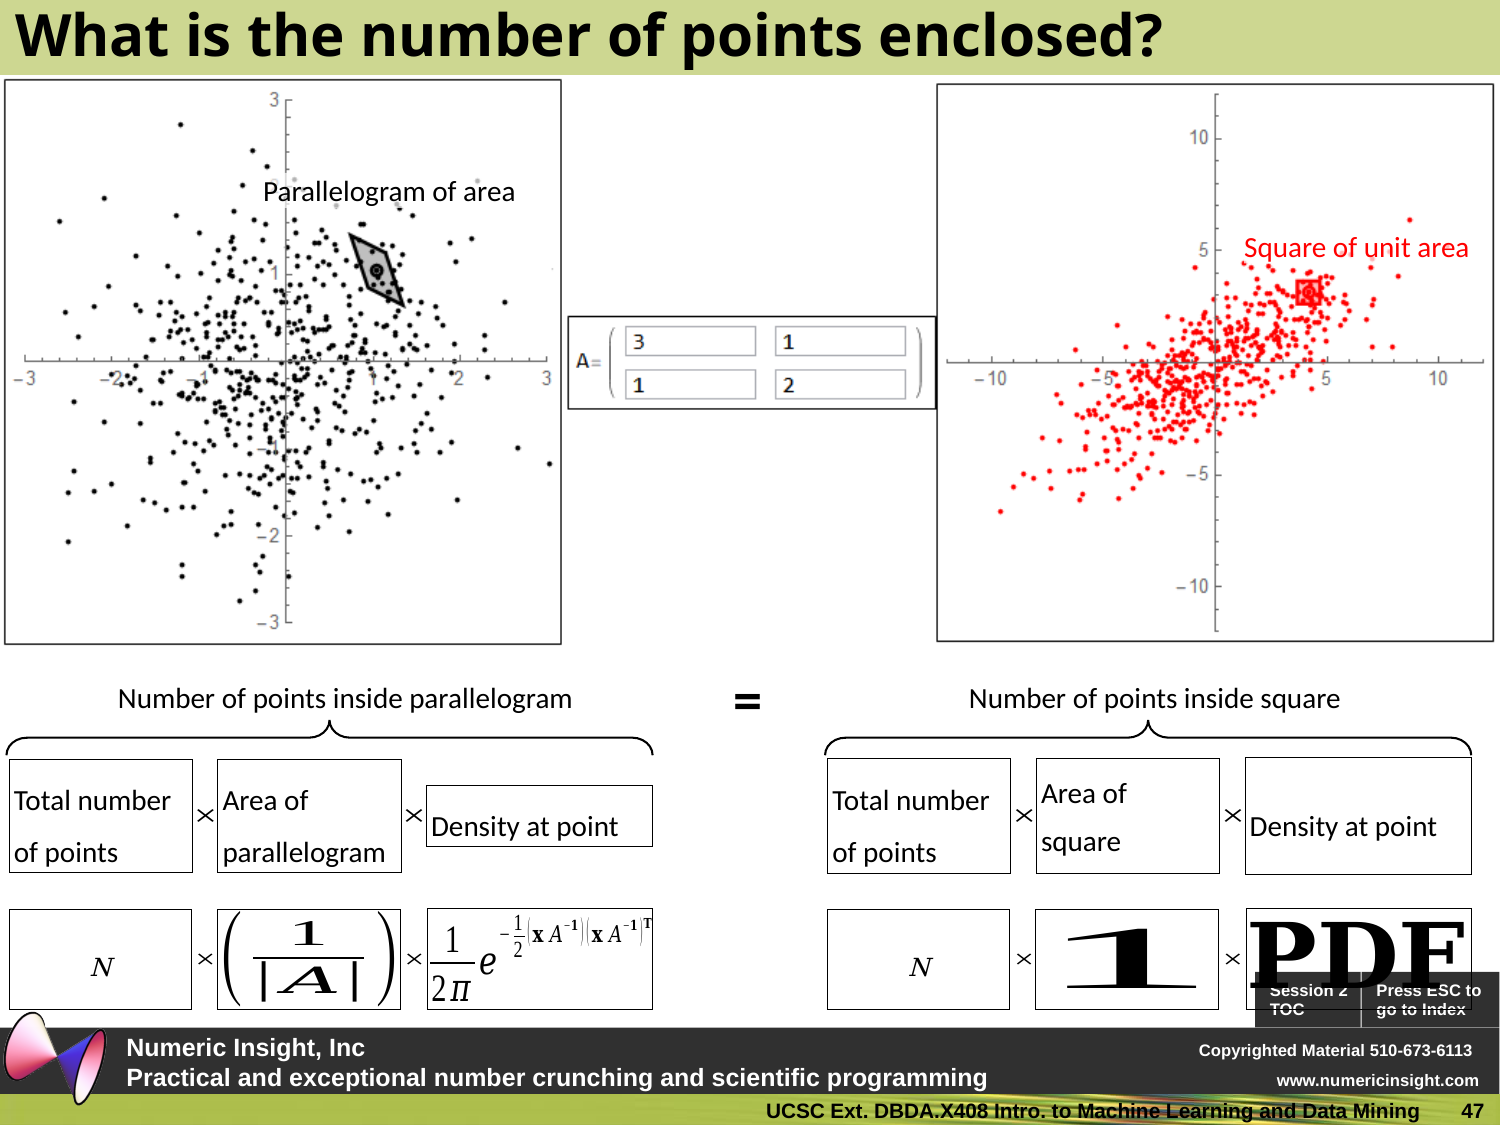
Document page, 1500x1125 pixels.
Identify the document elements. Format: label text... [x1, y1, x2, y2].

title What is the number of points enclosed? [0, 0, 1500, 75]
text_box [827, 757, 1472, 875]
text_box [5, 720, 654, 756]
picture [0, 75, 1500, 648]
picture [0, 1007, 1500, 1125]
text_box [824, 720, 1472, 756]
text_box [827, 908, 1472, 1010]
text_box = [718, 654, 778, 740]
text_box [9, 757, 653, 875]
text_box Number of points inside square [954, 672, 1356, 722]
text_box Number of points inside parallelogram [103, 672, 589, 722]
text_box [9, 908, 653, 1010]
